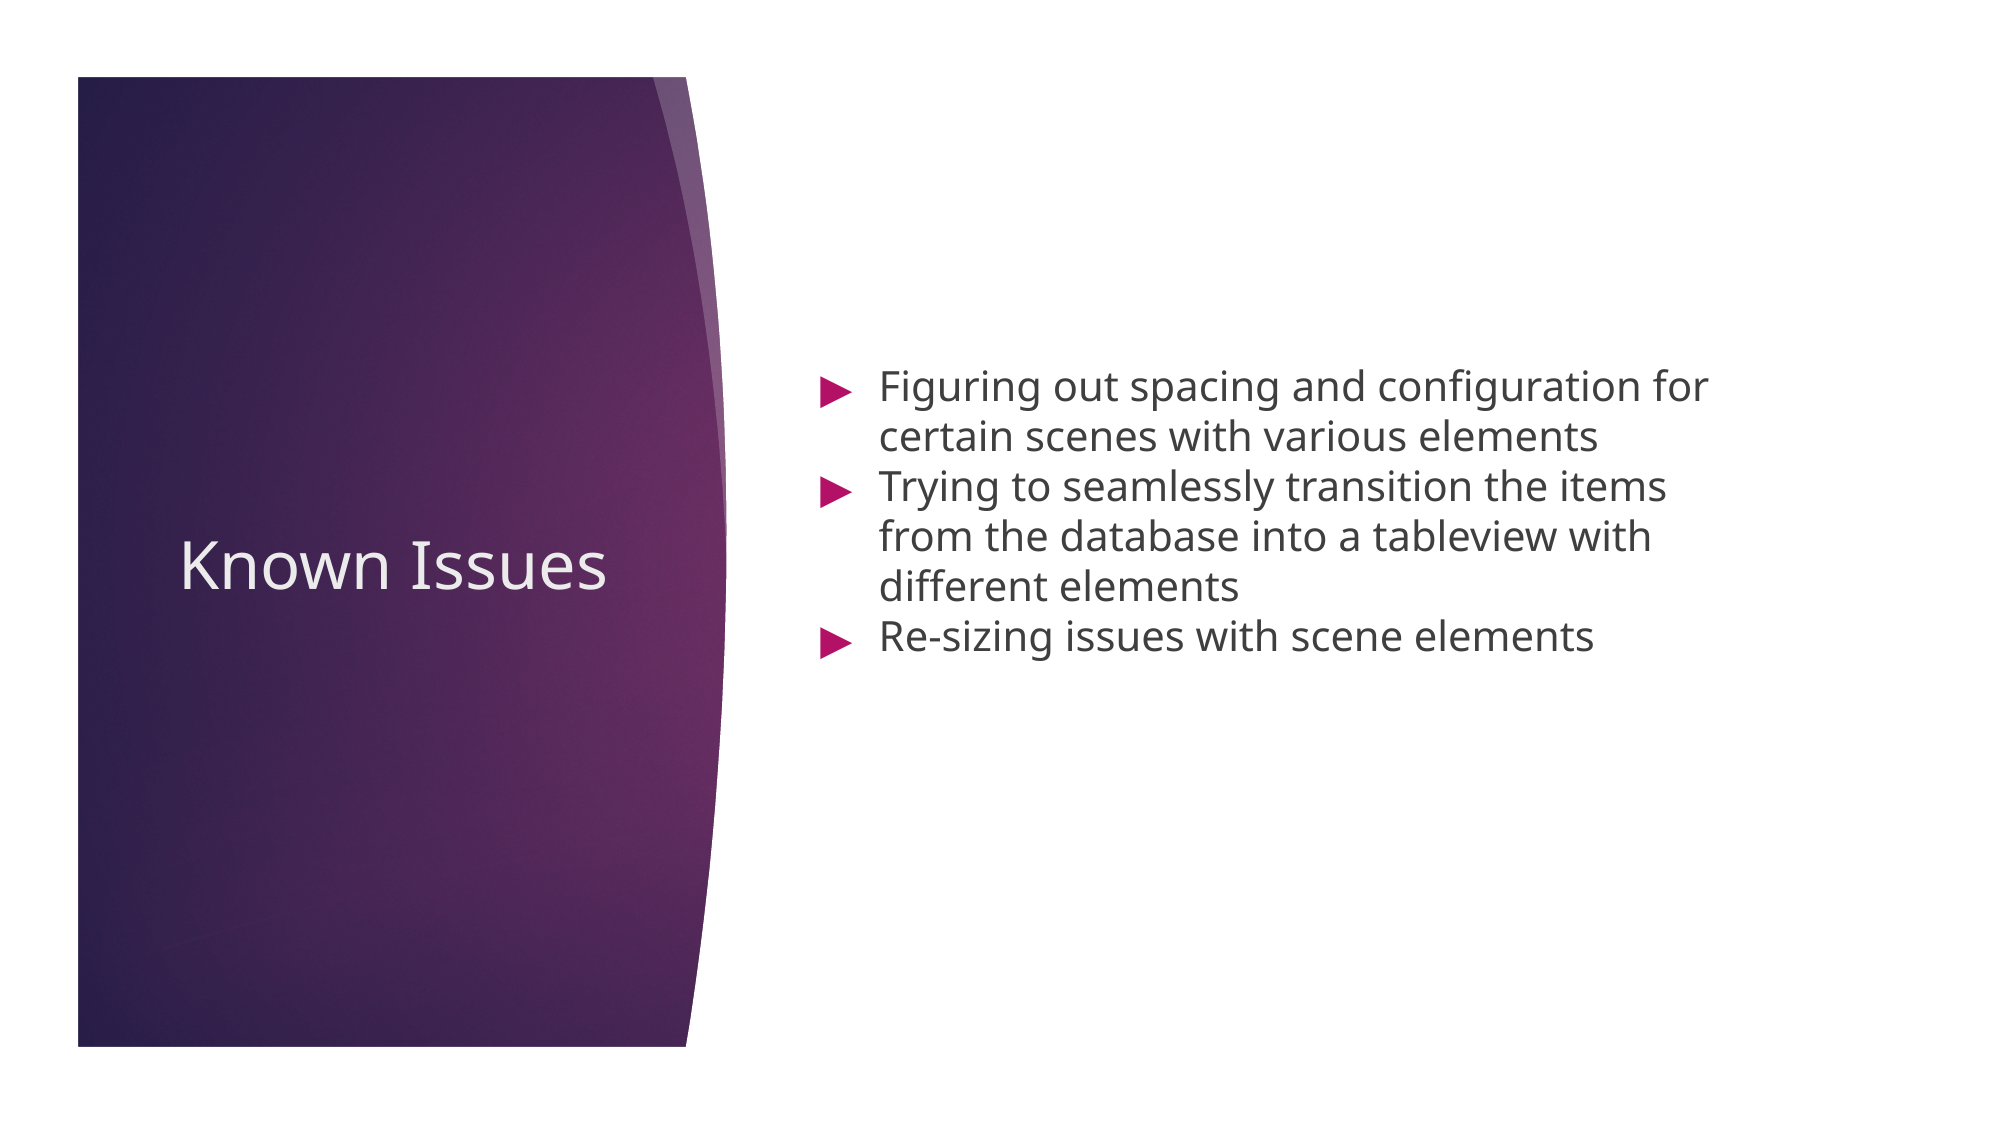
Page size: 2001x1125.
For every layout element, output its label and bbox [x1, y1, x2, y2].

text_box [0, 0, 2000, 1125]
